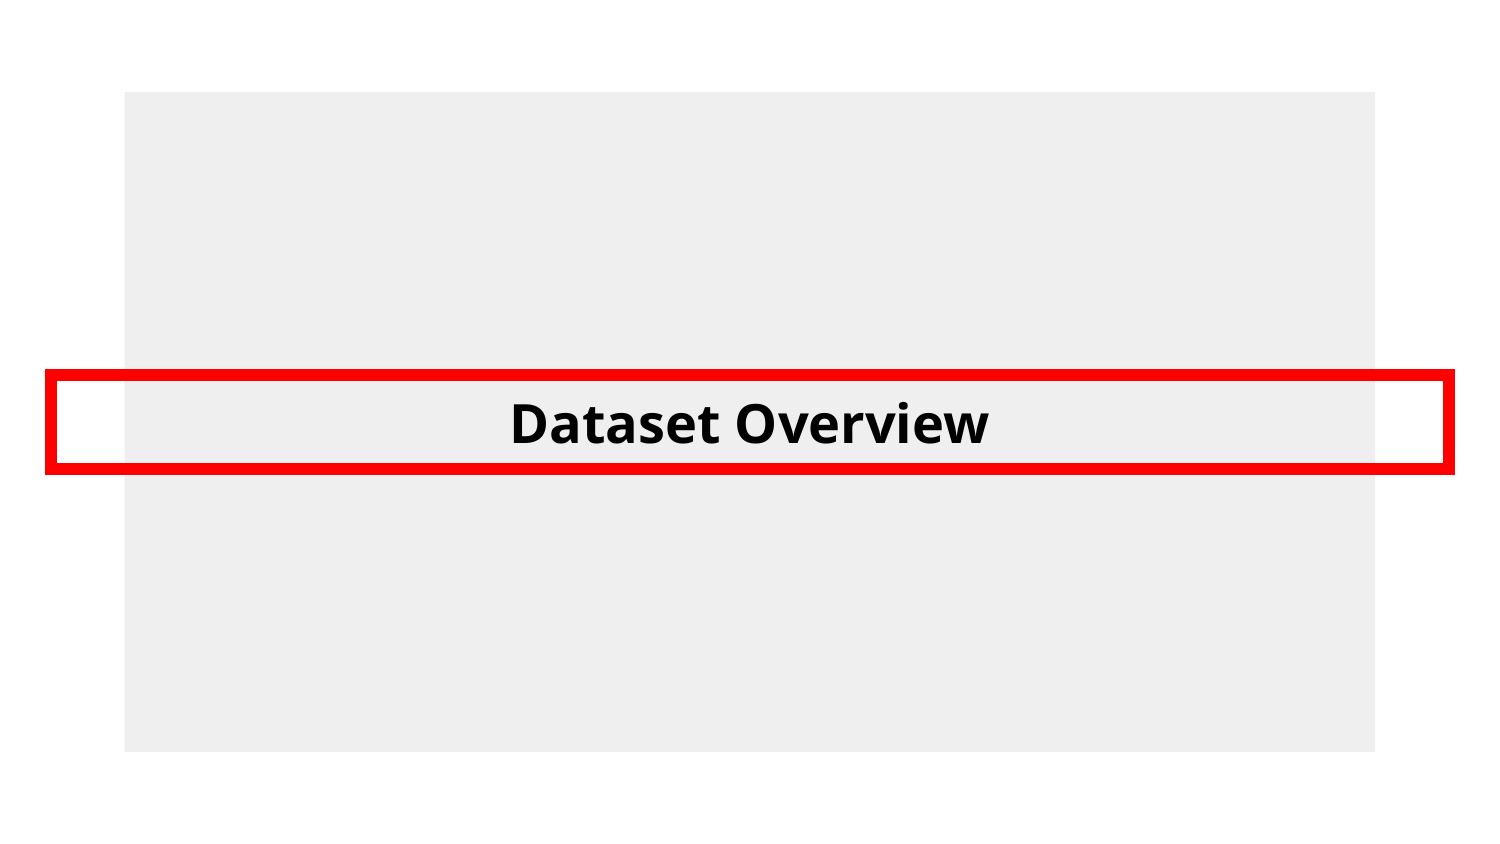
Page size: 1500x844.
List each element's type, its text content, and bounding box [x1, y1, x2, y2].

title Dataset Overview [45, 369, 1455, 475]
